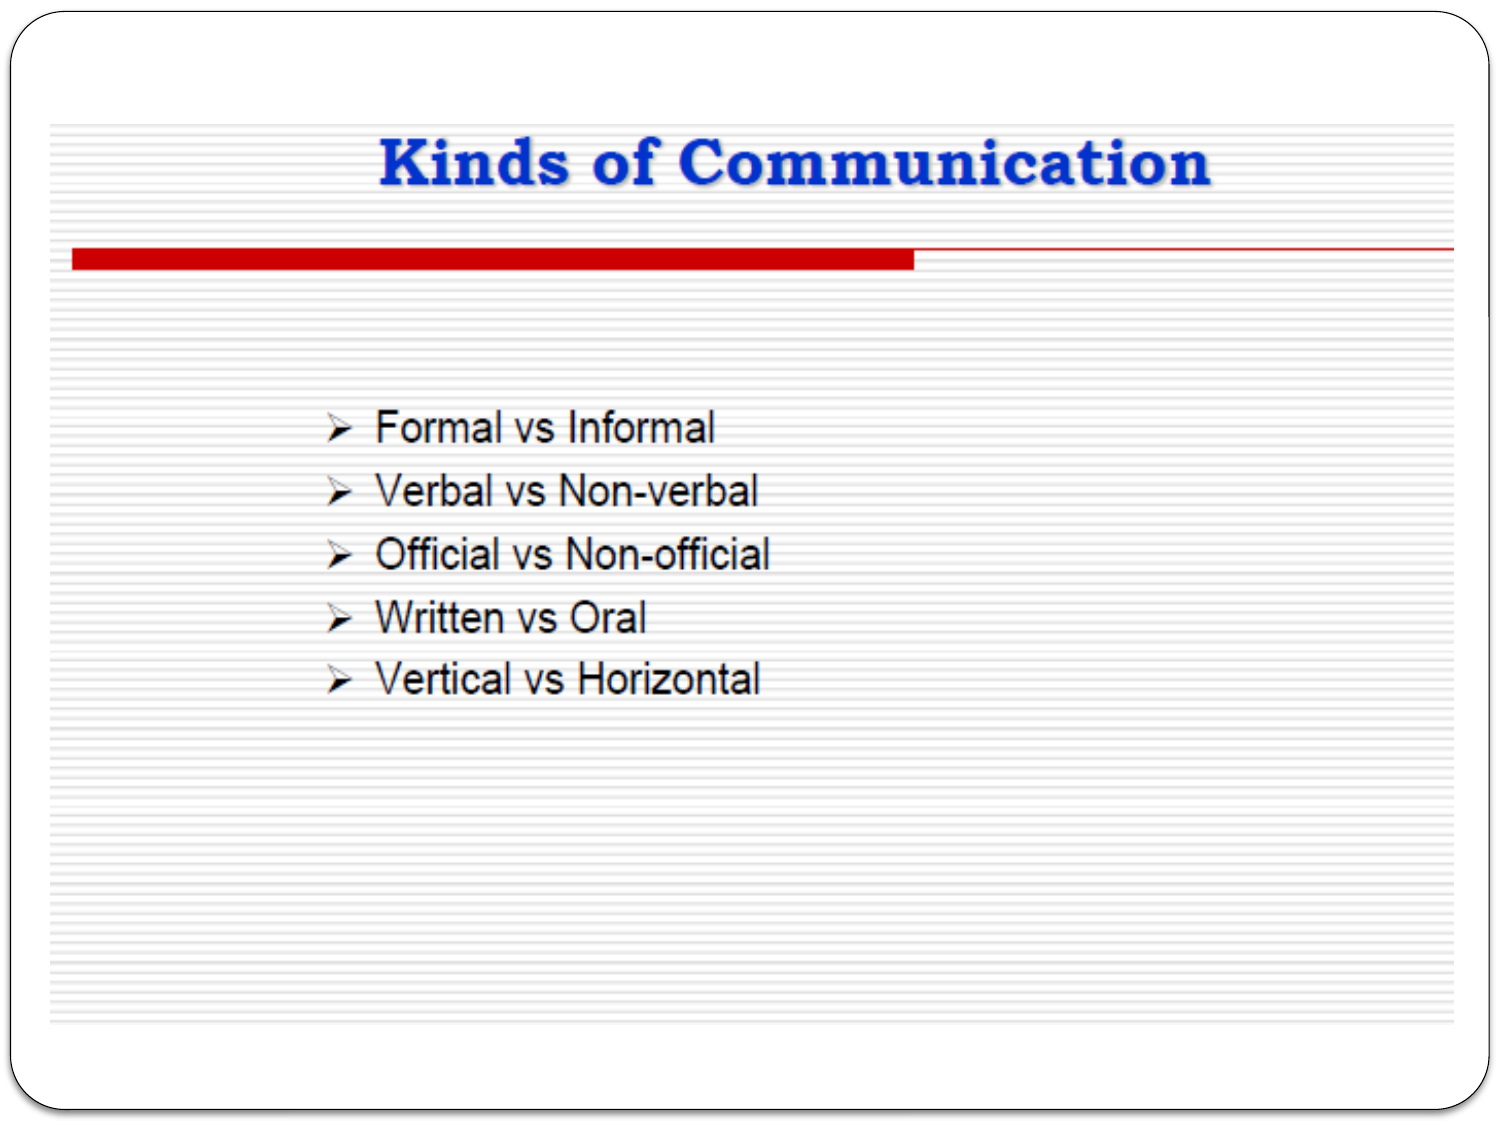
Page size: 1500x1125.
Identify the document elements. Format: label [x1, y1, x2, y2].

picture [49, 124, 1454, 1026]
